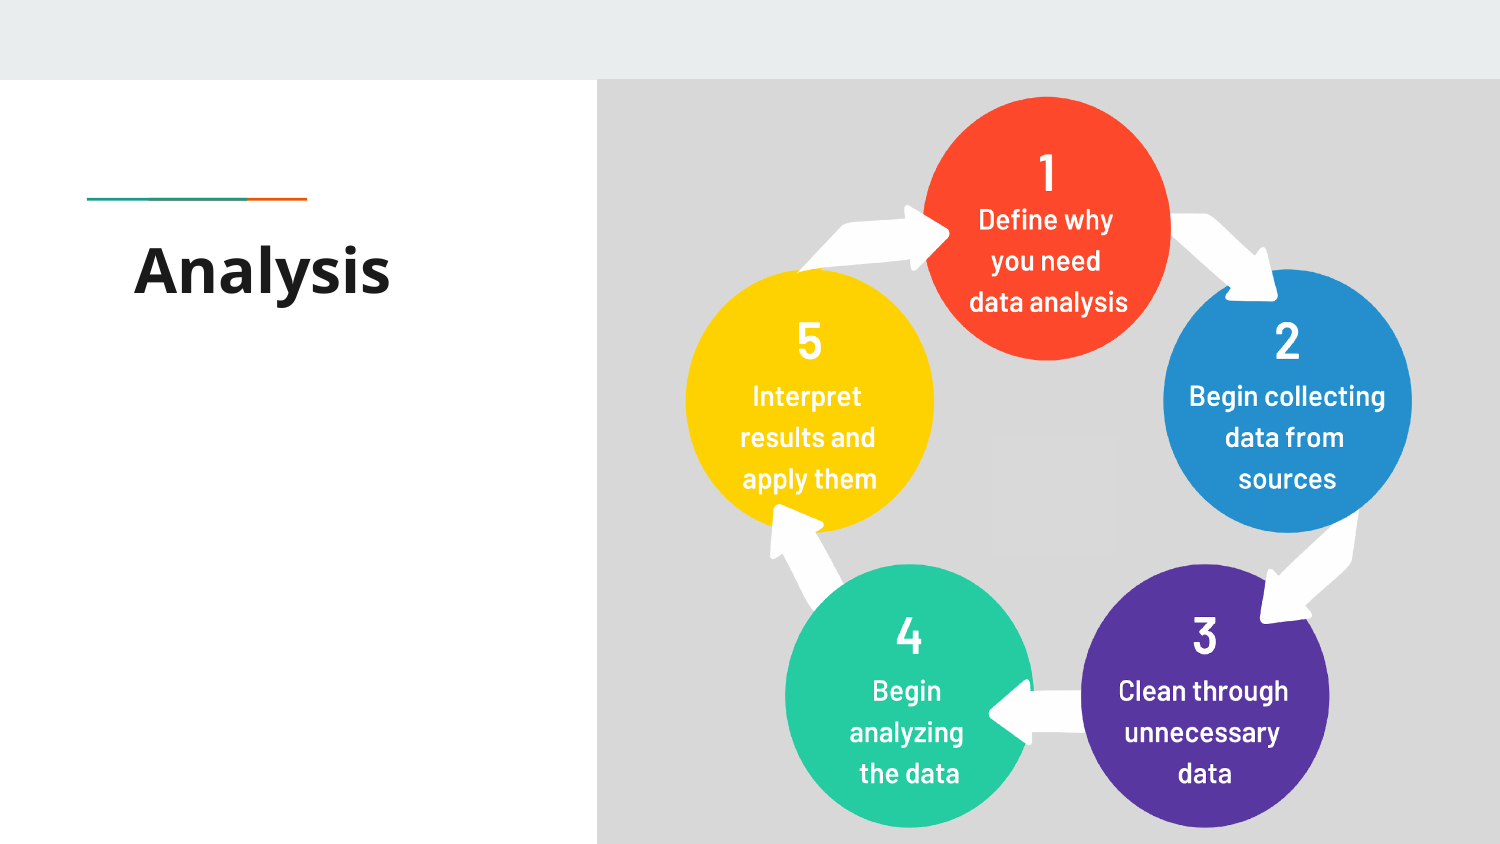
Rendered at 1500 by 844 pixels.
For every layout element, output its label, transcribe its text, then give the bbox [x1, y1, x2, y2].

picture [597, 79, 1500, 844]
title Analysis [119, 216, 592, 305]
